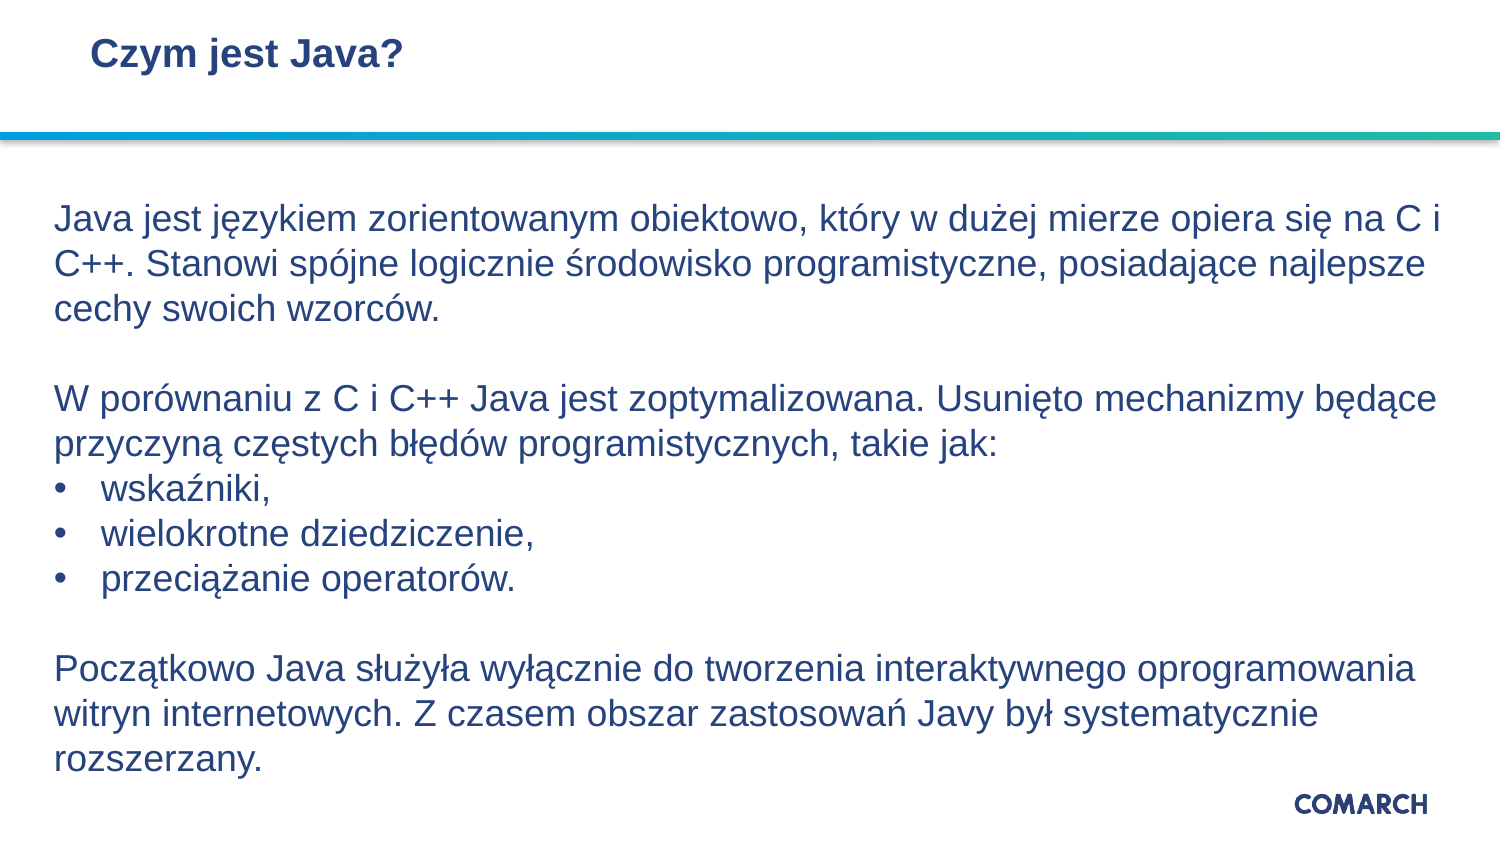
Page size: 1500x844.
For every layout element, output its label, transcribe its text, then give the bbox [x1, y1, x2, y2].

picture [1294, 793, 1427, 814]
text_box Java jest językiem zorientowanym obiektowo, który w dużej mierze opiera się na C i C++. Stanowi spójne logicznie środowisko programistyczne, posiadające najlepsze cechy swoich wzorców. W porównaniu z C i C++ Java jest zoptymalizowana. Usunięto mechanizmy będące przyczyną częstych błędów programistycznych, takie jak: wskaźniki, wielokrotne dziedziczenie, przeciążanie operatorów. Początkowo Java służyła wyłącznie do tworzenia interaktywnego oprogramowania witryn internetowych. Z czasem obszar zastosowań Javy był systematycznie rozszerzany. [39, 187, 1476, 787]
title Czym jest Java? [75, 19, 1425, 132]
